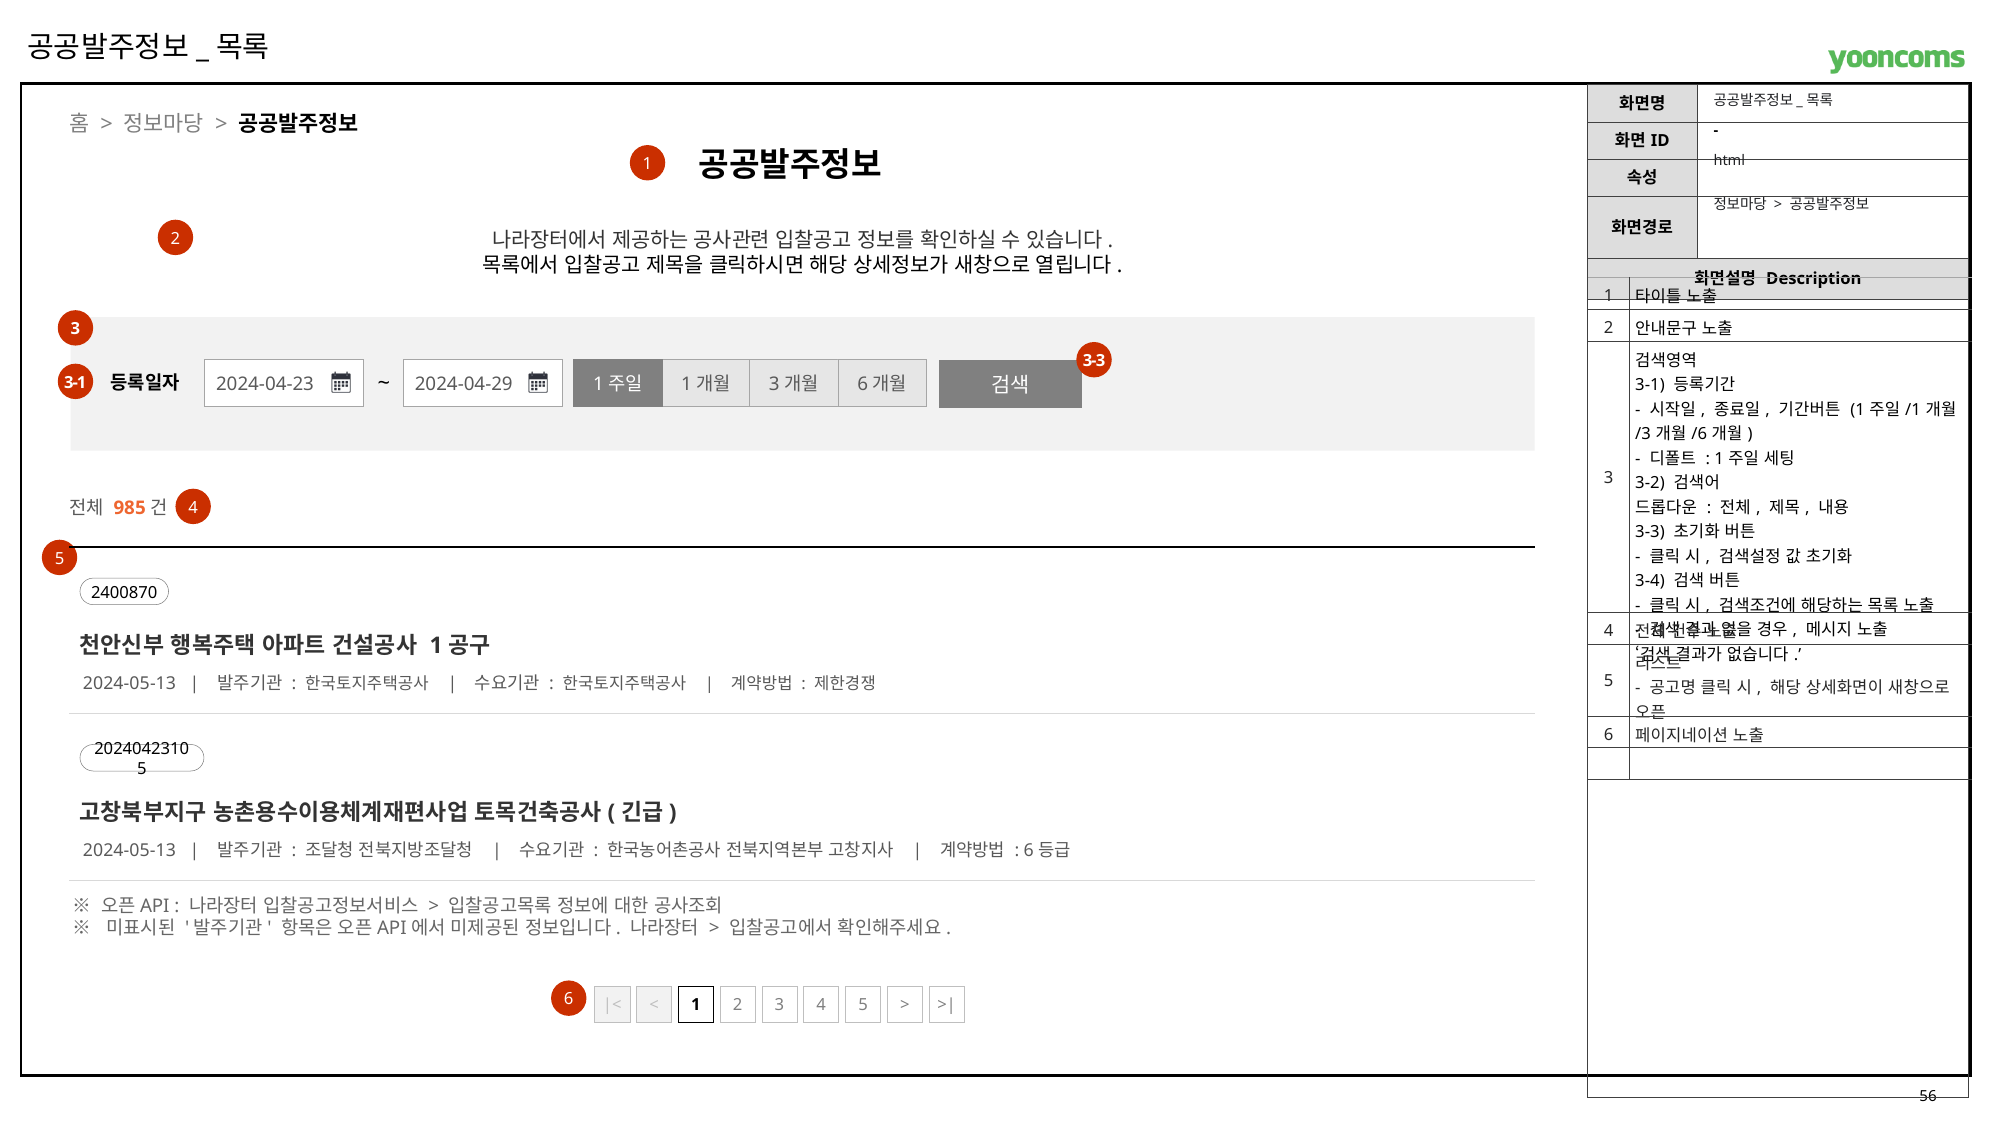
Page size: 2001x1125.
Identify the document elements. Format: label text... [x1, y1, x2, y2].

text_box 등록일자 [95, 363, 195, 402]
text_box 공공발주정보 [593, 155, 988, 191]
text_box - [1698, 116, 1972, 143]
table_cell 4 [1588, 613, 1629, 644]
table_cell [1588, 748, 1629, 779]
text_box 4 [174, 487, 212, 526]
table_header 타이틀 노출 [1630, 278, 1972, 309]
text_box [64, 546, 1535, 714]
table_cell 3 [1588, 342, 1629, 612]
table_cell 페이지네이션 노출 [1630, 717, 1972, 747]
text_box 2 [156, 218, 195, 257]
text_box 전체 985건 [53, 475, 414, 539]
table_cell 2 [1588, 310, 1629, 341]
text_box 공공발주정보_목록 [12, 20, 285, 71]
table_cell 전체 건수 노출 [1630, 613, 1972, 644]
table_cell [1630, 748, 1972, 779]
table_cell 검색영역 3-1) 등록기간 - 시작일, 종료일, 기간버튼 (1주일/1개월/3개월/6개월) - 디폴트 : 1주일 세팅 3-2) 검색어 드롭다운 : 전체, 제목, 내용 3-3) 초기화 버튼 - 클릭 시, 검색설정 값 초기화 3-4) 검색 버튼 - 클릭 시, 검색조건에 해당하는 목록 노출 - 검색 결과 없을 경우, 메시지 노출 ‘검색 결과가 없습니다.’ [1630, 342, 1972, 612]
text_box ※ 오픈API : 나라장터 입찰공고정보서비스 > 입찰공고목록 정보에 대한 공사조회 ※ 미표시된 '발주기관' 항목은 오픈API에서 미제공된 정보입니다. 나라장터 > 입찰공고에서 확인해주세요. [52, 886, 1540, 946]
text_box 3-3 [1075, 340, 1113, 379]
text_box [204, 359, 927, 407]
text_box 6 [550, 979, 588, 1017]
table_cell 5 [1588, 645, 1629, 716]
text_box [70, 317, 1535, 451]
text_box 나라장터에서 제공하는 공사관련 입찰공고 정보를 확인하실 수 있습니다. 목록에서 입찰공고 제목을 클릭하시면 해당 상세정보가 새창으로 열립니다. [70, 198, 1535, 305]
text_box 3 [56, 309, 95, 347]
text_box 검색 [939, 360, 1082, 408]
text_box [64, 744, 1535, 880]
table_cell 6 [1588, 717, 1629, 747]
table_header 1 [1588, 278, 1629, 309]
text_box 홈 > 정보마당 > 공공발주정보 [53, 90, 1464, 155]
table_cell 리스트 - 공고명 클릭 시, 해당 상세화면이 새창으로 오픈 [1630, 645, 1972, 716]
text_box 3-1 [56, 362, 95, 401]
text_box 정보마당 > 공공발주정보 [1698, 187, 1983, 220]
text_box html [1698, 143, 1972, 176]
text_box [594, 986, 965, 1022]
table_cell 안내문구 노출 [1630, 310, 1972, 341]
text_box 공공발주정보_목록 [1698, 83, 1972, 116]
text_box 1 [628, 143, 667, 182]
text_box 5 [40, 538, 75, 577]
picture [1828, 50, 1965, 74]
